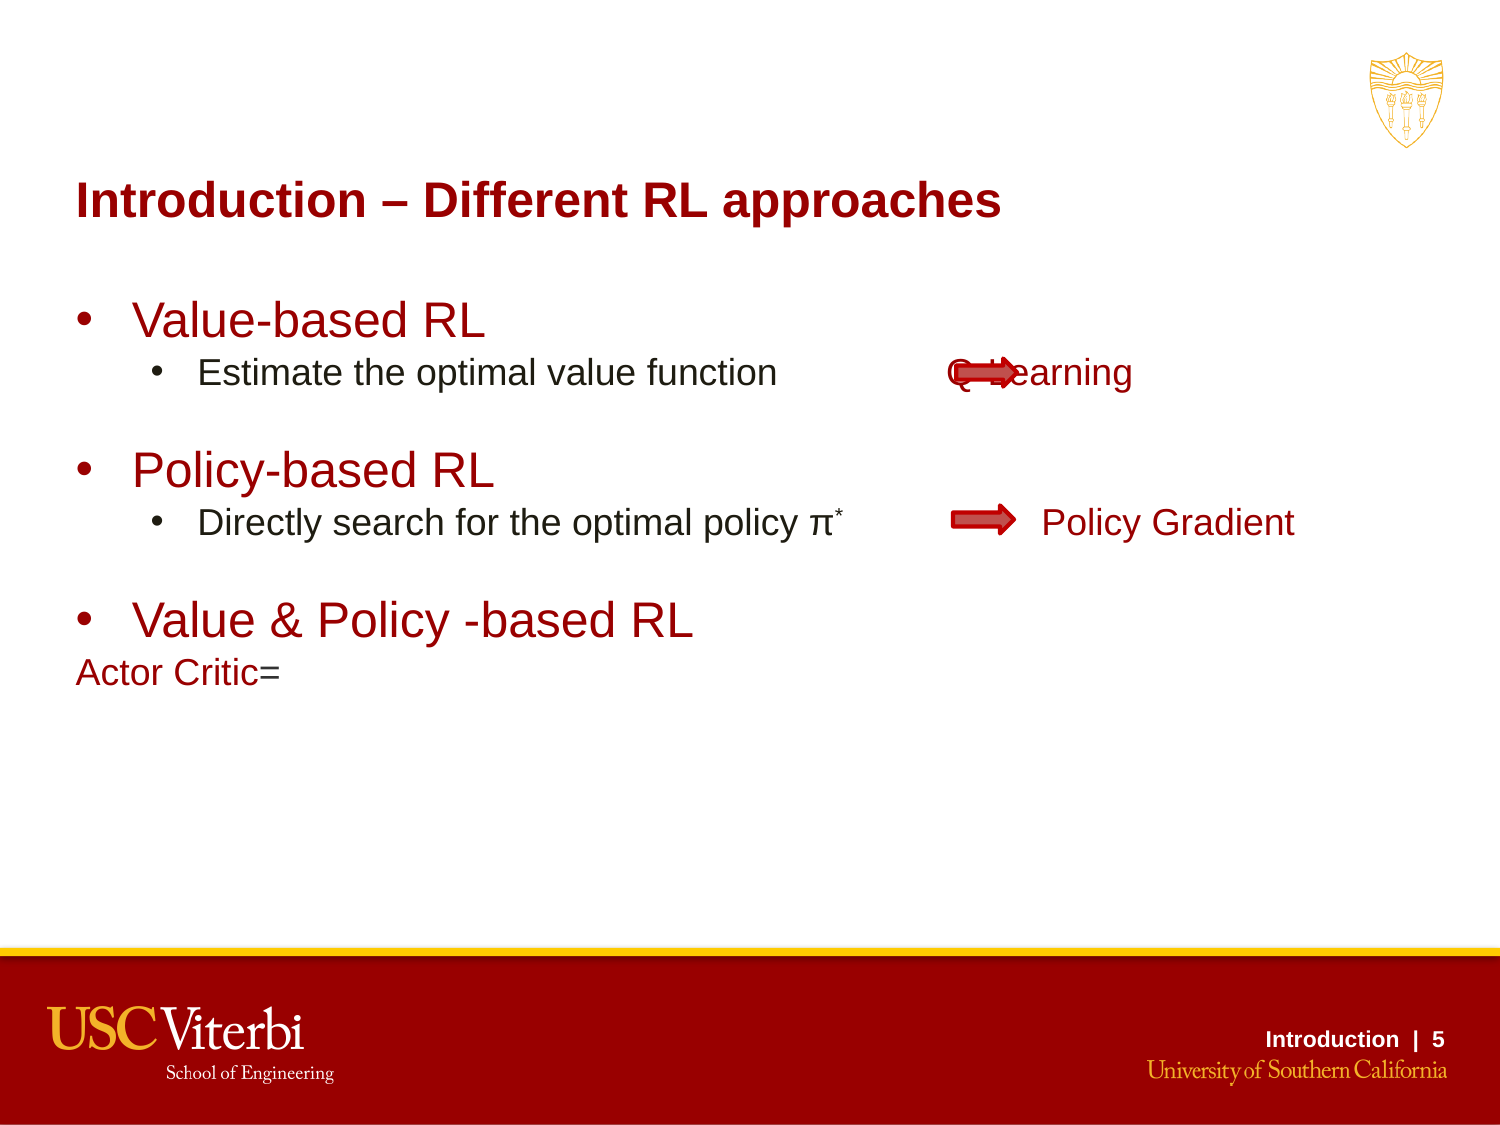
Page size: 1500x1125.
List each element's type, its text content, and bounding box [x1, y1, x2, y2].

picture [47, 1006, 334, 1084]
text_box [954, 356, 1020, 389]
text_box Introduction | 5 [1193, 1019, 1460, 1072]
picture [1147, 1059, 1447, 1086]
text_box [950, 503, 1017, 536]
picture [1345, 39, 1468, 162]
